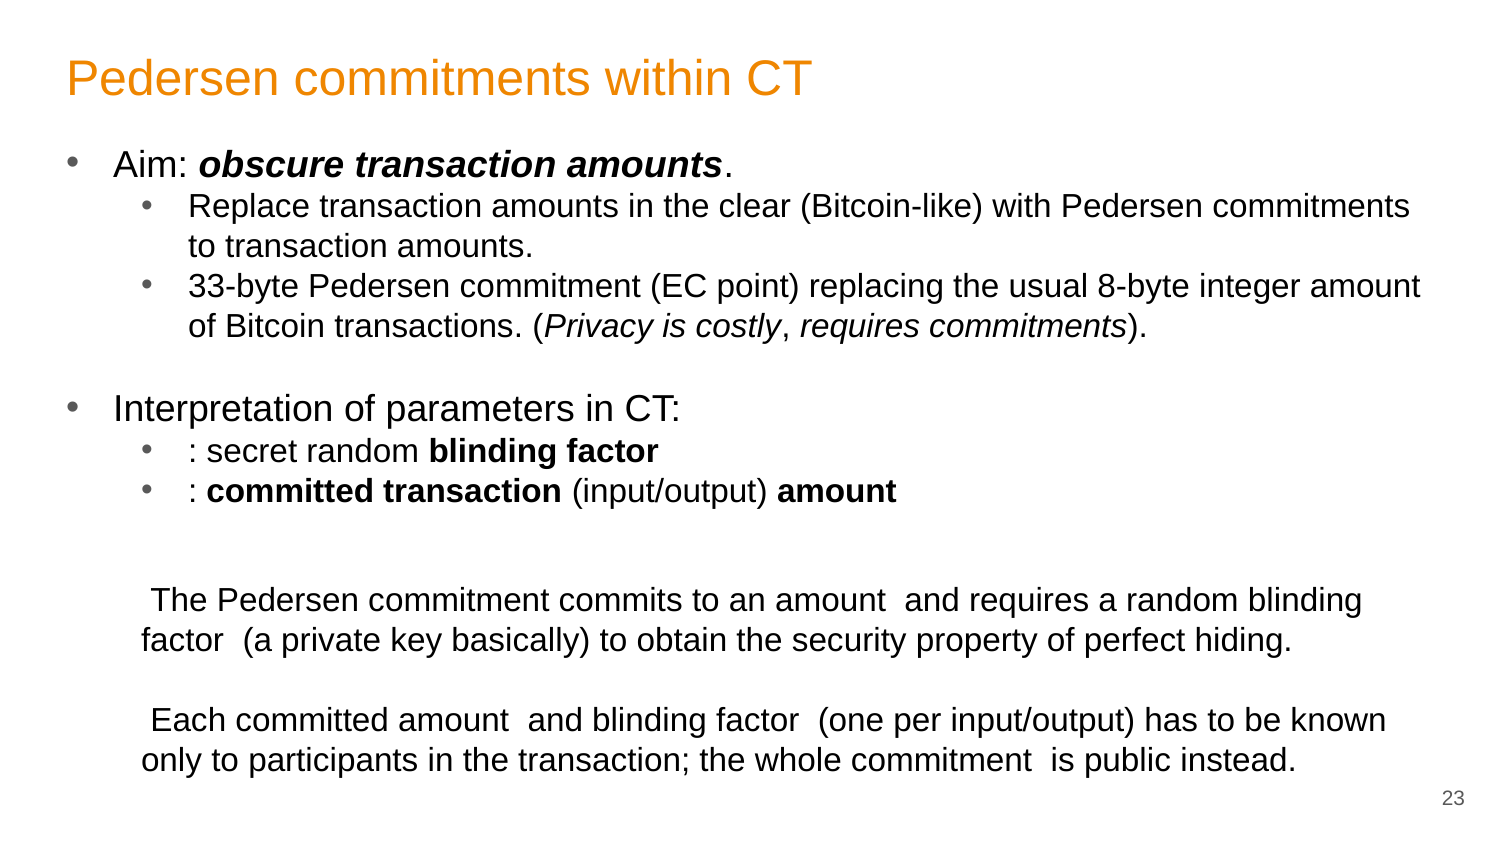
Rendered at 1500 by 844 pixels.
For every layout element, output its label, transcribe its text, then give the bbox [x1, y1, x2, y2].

title Pedersen commitments within CT [51, 30, 1449, 125]
slide_number 23 [1389, 764, 1480, 830]
